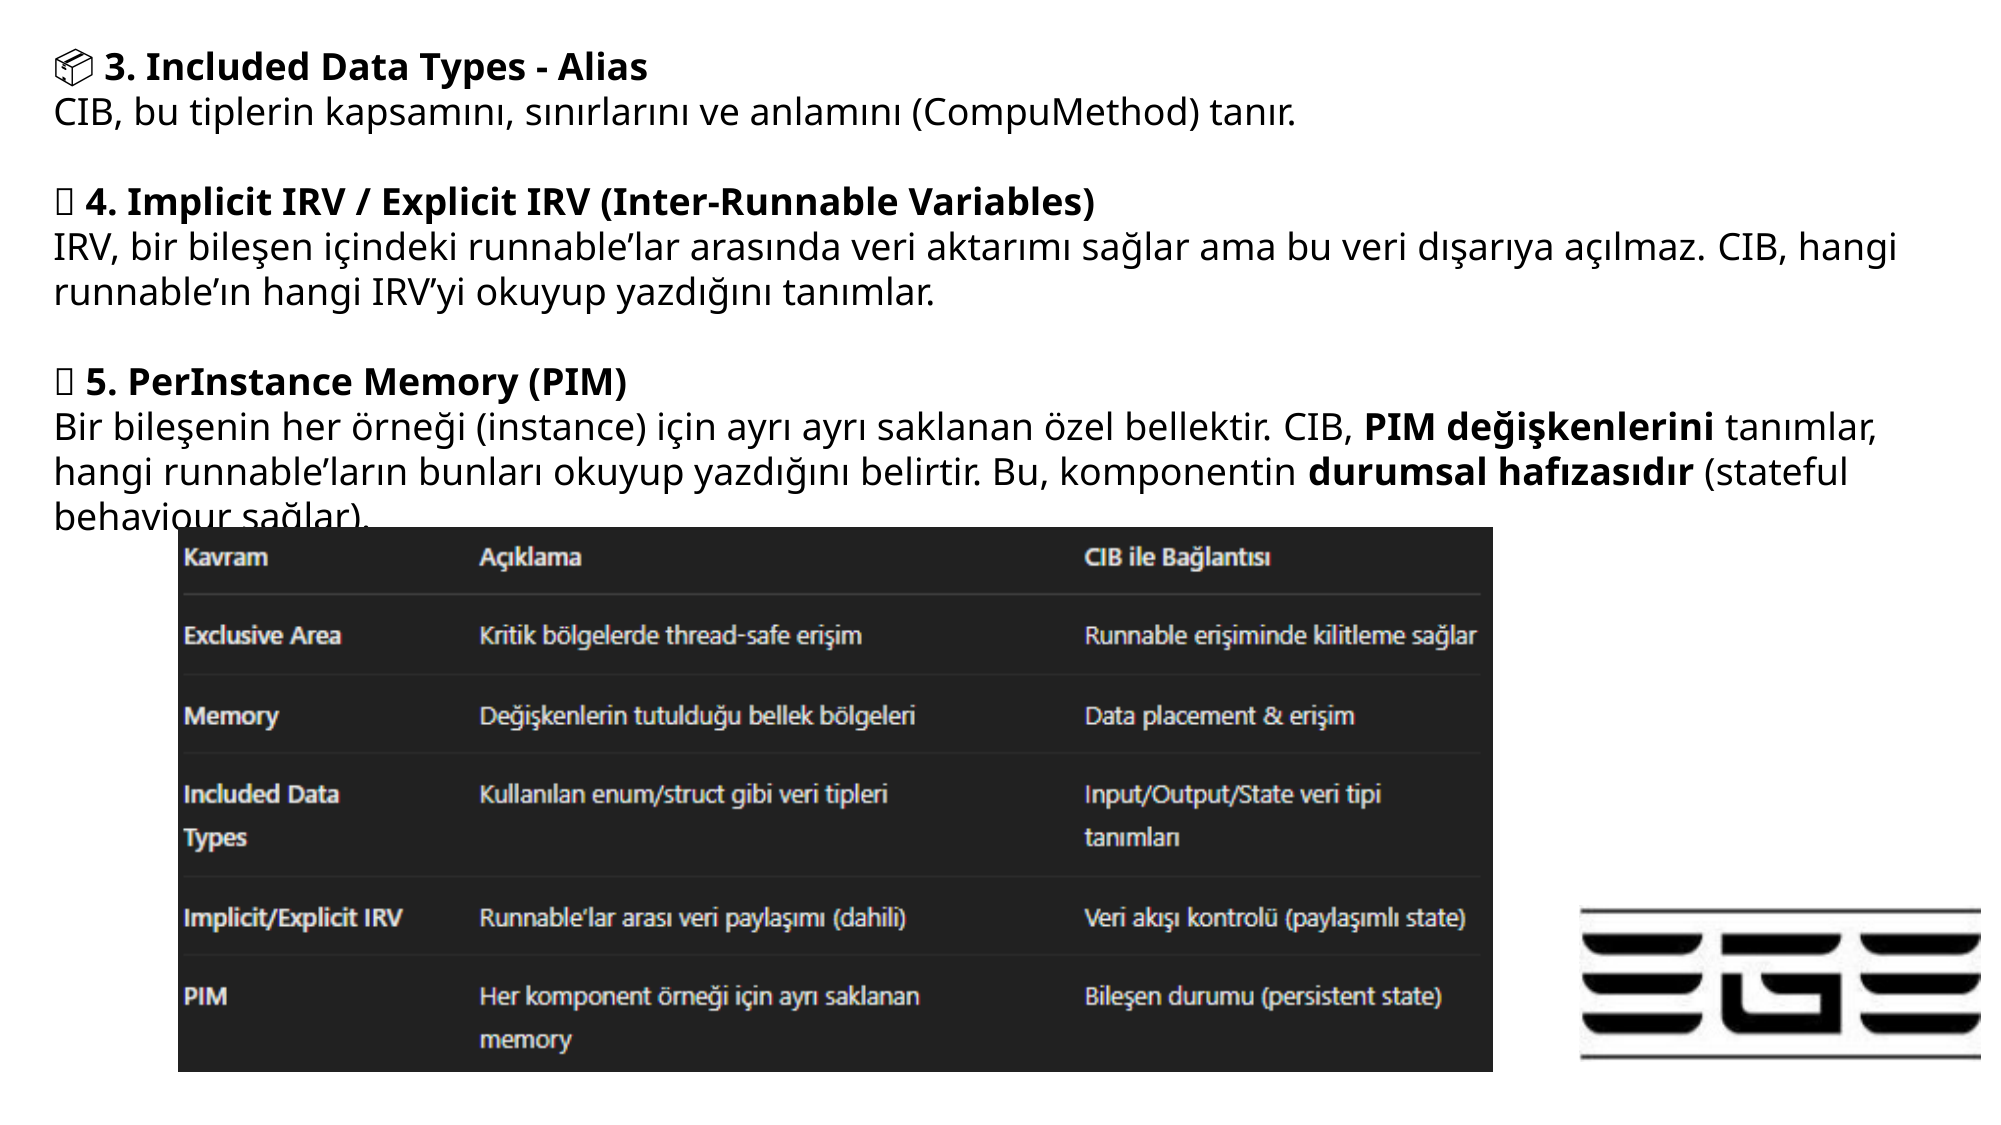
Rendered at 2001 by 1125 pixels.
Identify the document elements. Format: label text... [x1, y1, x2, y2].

picture [1579, 905, 1981, 1063]
picture [177, 526, 1493, 1073]
text_box 📦 3. Included Data Types - Alias CIB, bu tiplerin kapsamını, sınırlarını ve anlamını (CompuMethod) tanır. 🔁 4. Implicit IRV / Explicit IRV (Inter-Runnable Variables) IRV, bir bileşen içindeki runnable’lar arasında veri aktarımı sağlar ama bu veri dışarıya açılmaz. CIB, hangi runnable’ın hangi IRV’yi okuyup yazdığını tanımlar. 🧬 5. PerInstance Memory (PIM) Bir bileşenin her örneği (instance) için ayrı ayrı saklanan özel bellektir. CIB, PIM değişkenlerini tanımlar, hangi runnable’ların bunları okuyup yazdığını belirtir. Bu, komponentin durumsal hafızasıdır (stateful behaviour sağlar). [38, 35, 1962, 546]
